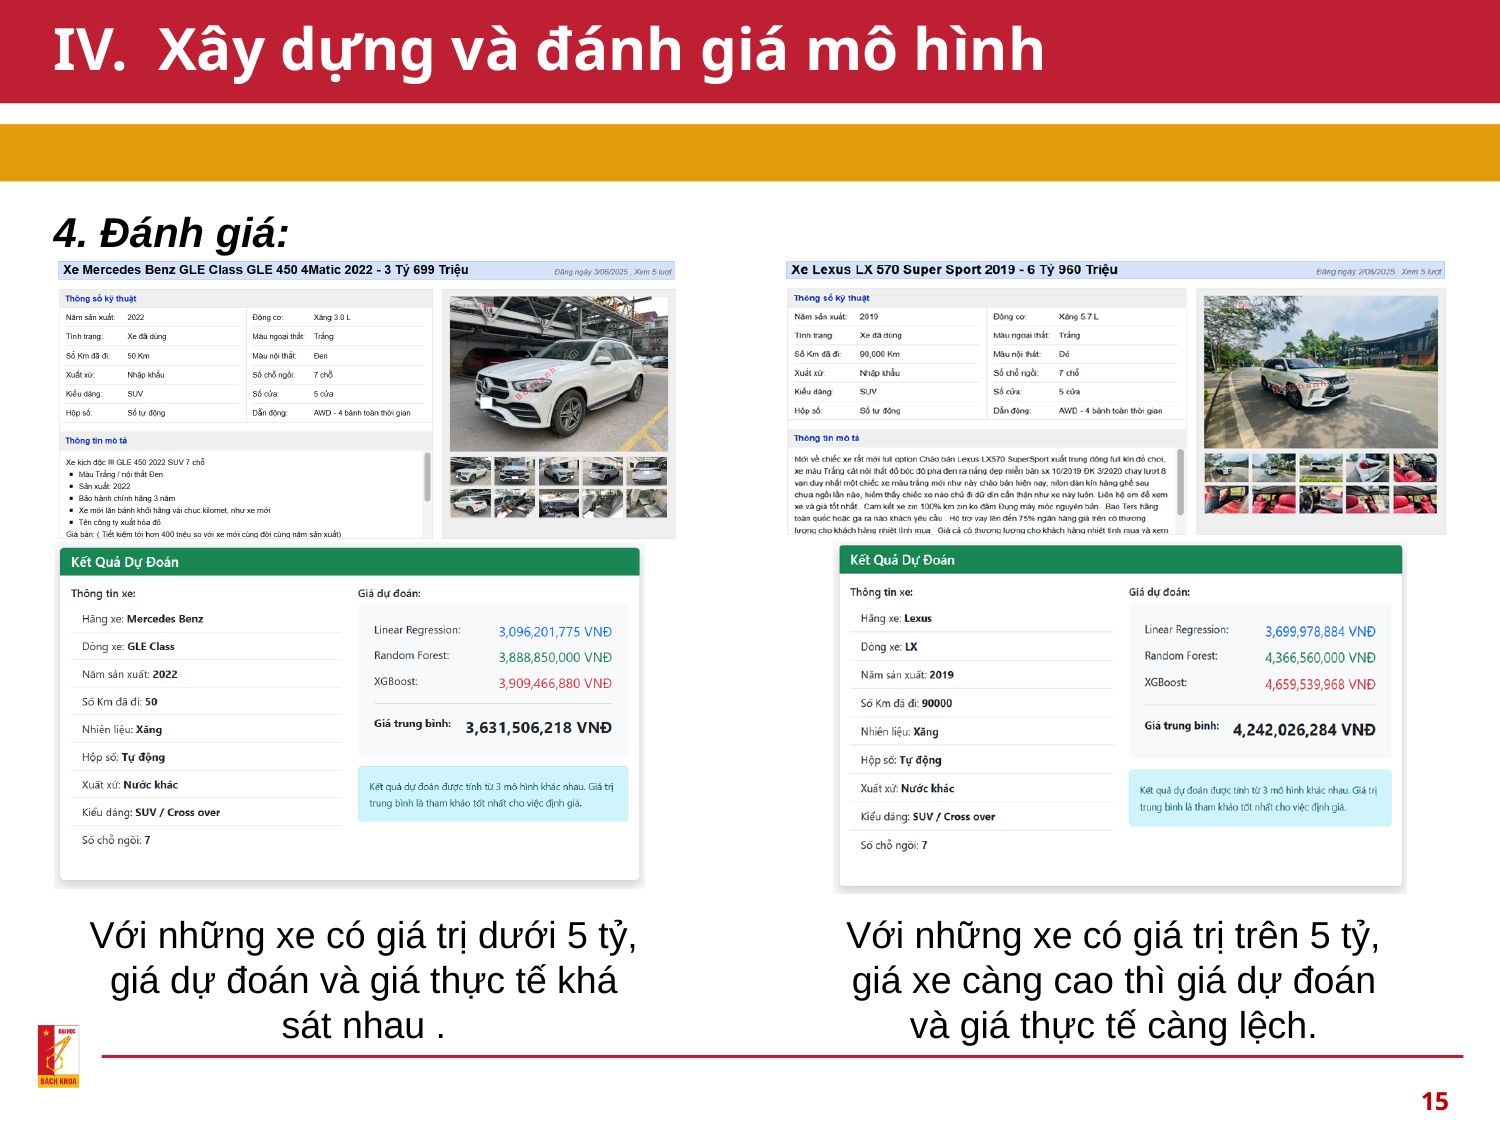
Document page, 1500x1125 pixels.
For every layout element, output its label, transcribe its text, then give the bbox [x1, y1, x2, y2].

picture [0, 0, 1500, 1125]
text_box Với những xe có giá trị trên 5 tỷ, giá xe càng cao thì giá dự đoán và giá thực tế càng lệch. [819, 903, 1409, 1054]
text_box 4. Đánh giá: [38, 203, 1463, 371]
slide_number 15 [1126, 1078, 1464, 1125]
text_box Với những xe có giá trị dưới 5 tỷ, giá dự đoán và giá thực tế khá sát nhau . [69, 903, 659, 1054]
text_box [772, 204, 1467, 766]
list [750, 371, 1388, 948]
title IV. Xây dựng và đánh giá mô hình [38, 12, 1462, 87]
